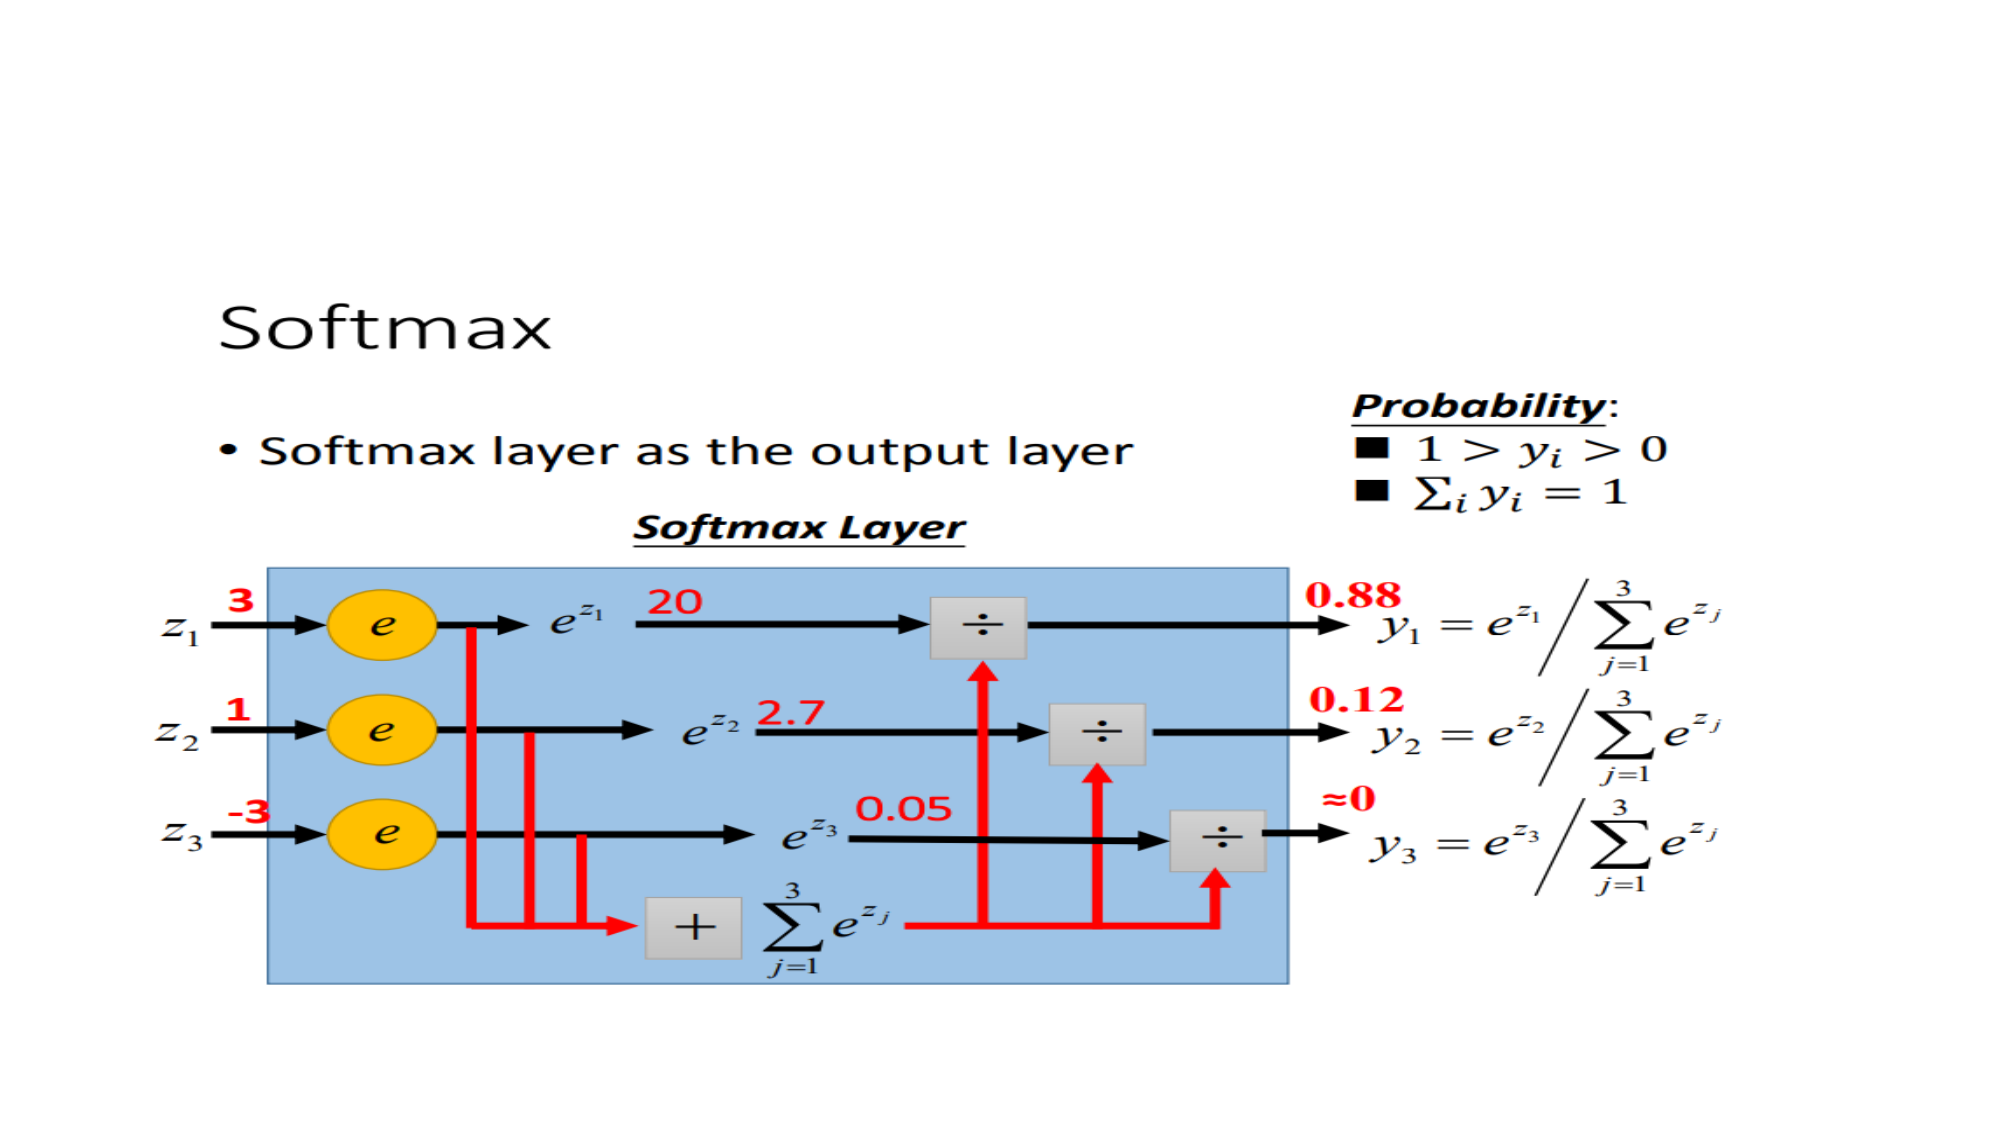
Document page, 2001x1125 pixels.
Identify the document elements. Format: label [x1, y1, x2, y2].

list [126, 299, 1756, 998]
